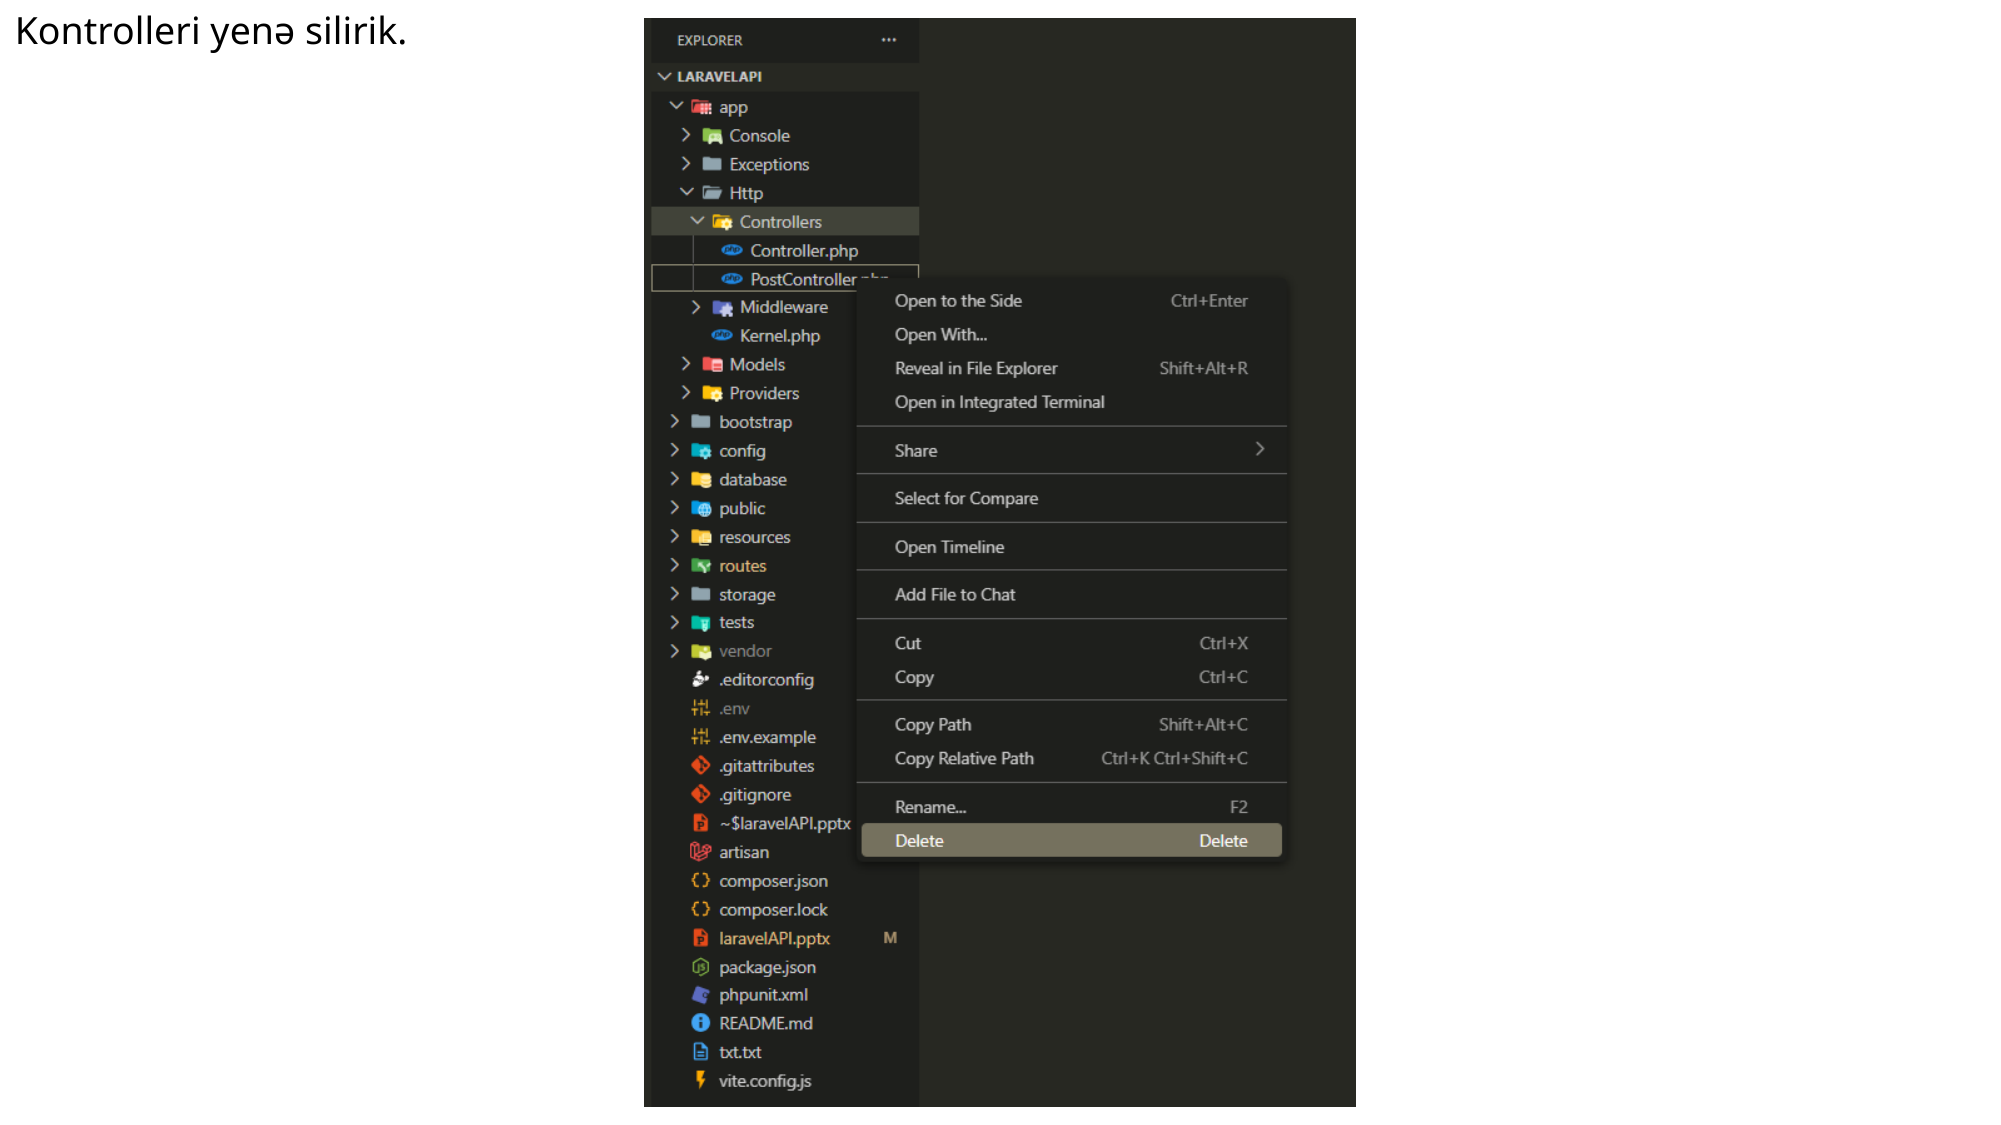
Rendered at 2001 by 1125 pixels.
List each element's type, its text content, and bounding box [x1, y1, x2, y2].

picture [643, 17, 1357, 1108]
text_box Kontrolleri yenə silirik. [0, 0, 2000, 60]
